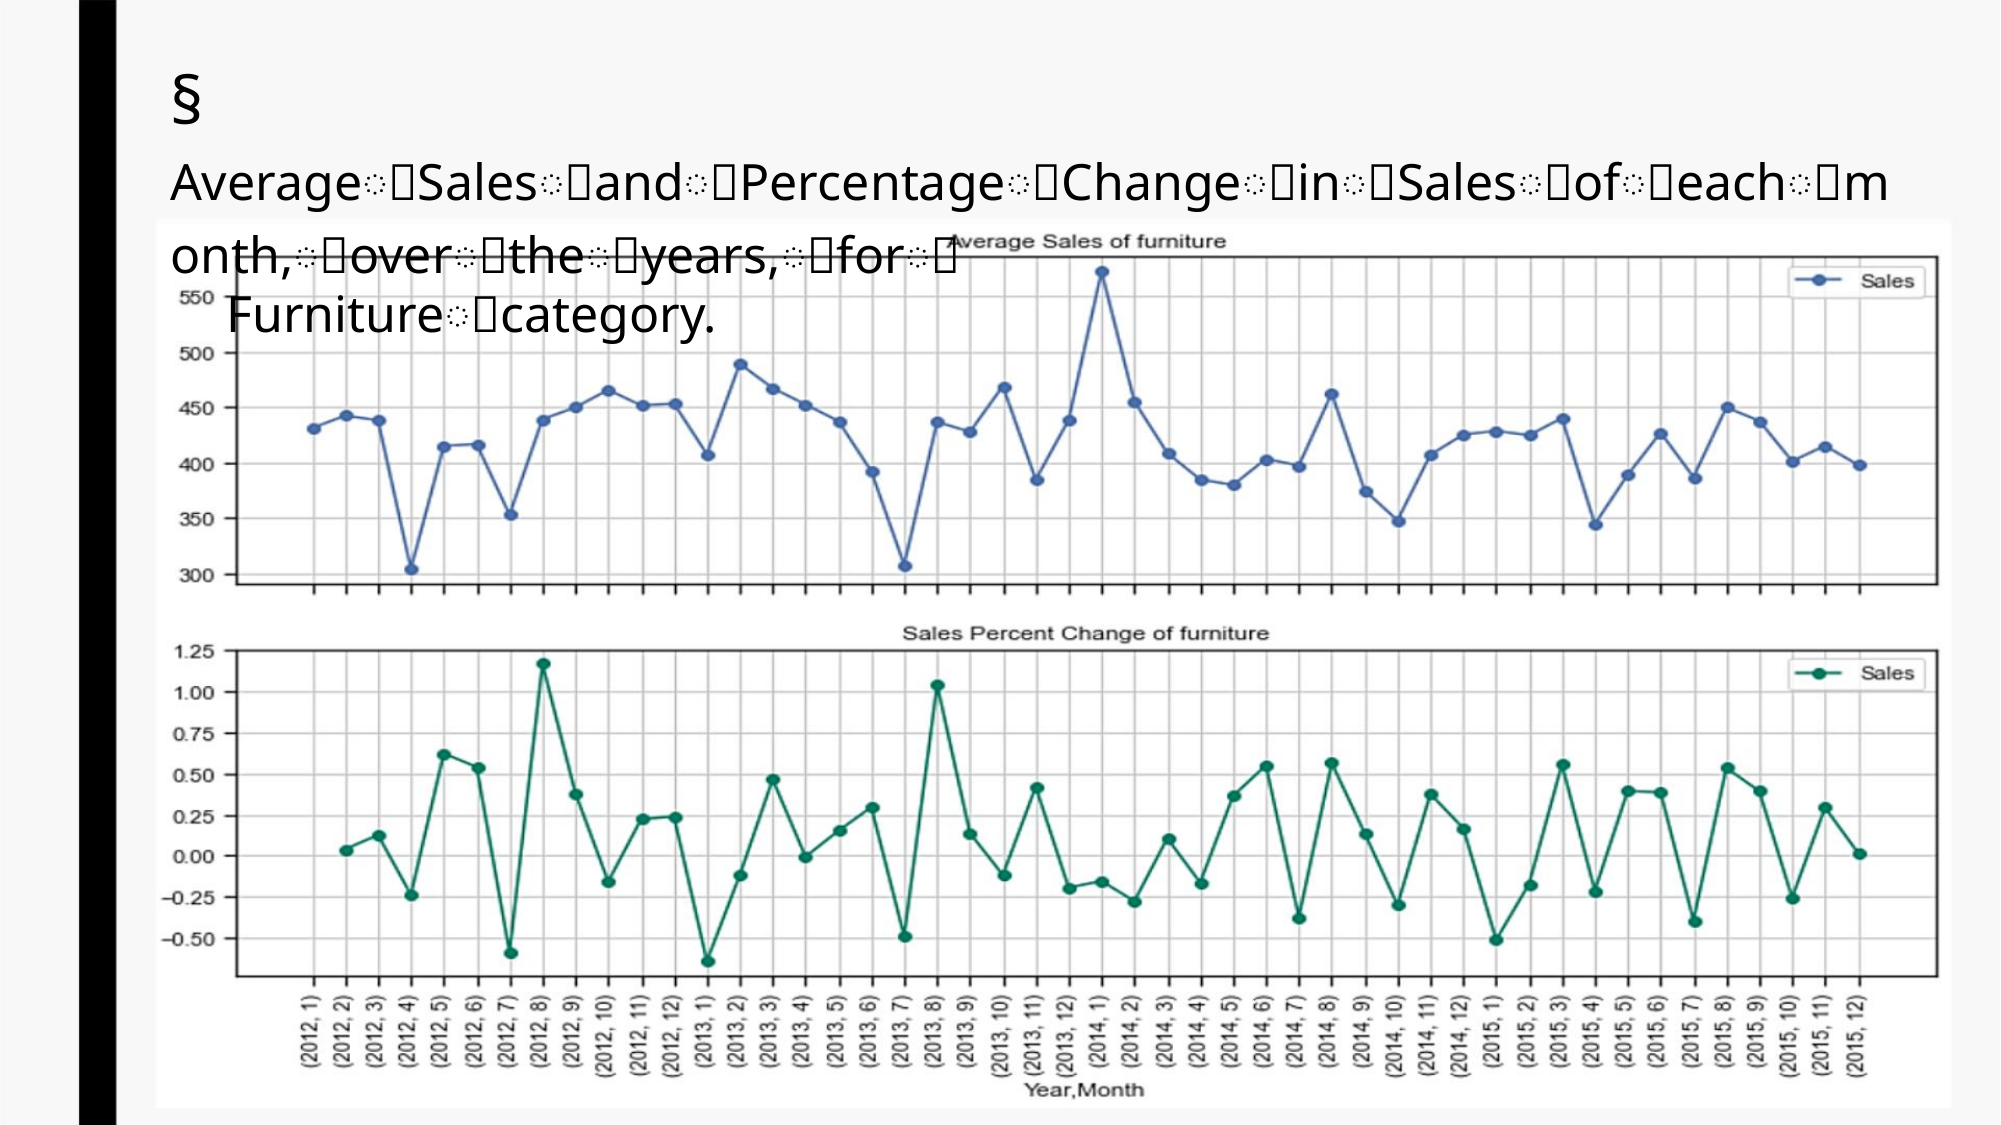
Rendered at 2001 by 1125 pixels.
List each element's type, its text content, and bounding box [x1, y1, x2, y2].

text_box § AverageꢀSalesꢀandꢀPercentageꢀChangeꢀinꢀSalesꢀofꢀeachꢀmonth,ꢀoverꢀtheꢀyears,ꢀforꢀ Furnitureꢀcategory. [169, 64, 1901, 343]
text_box [0, 0, 2000, 1125]
